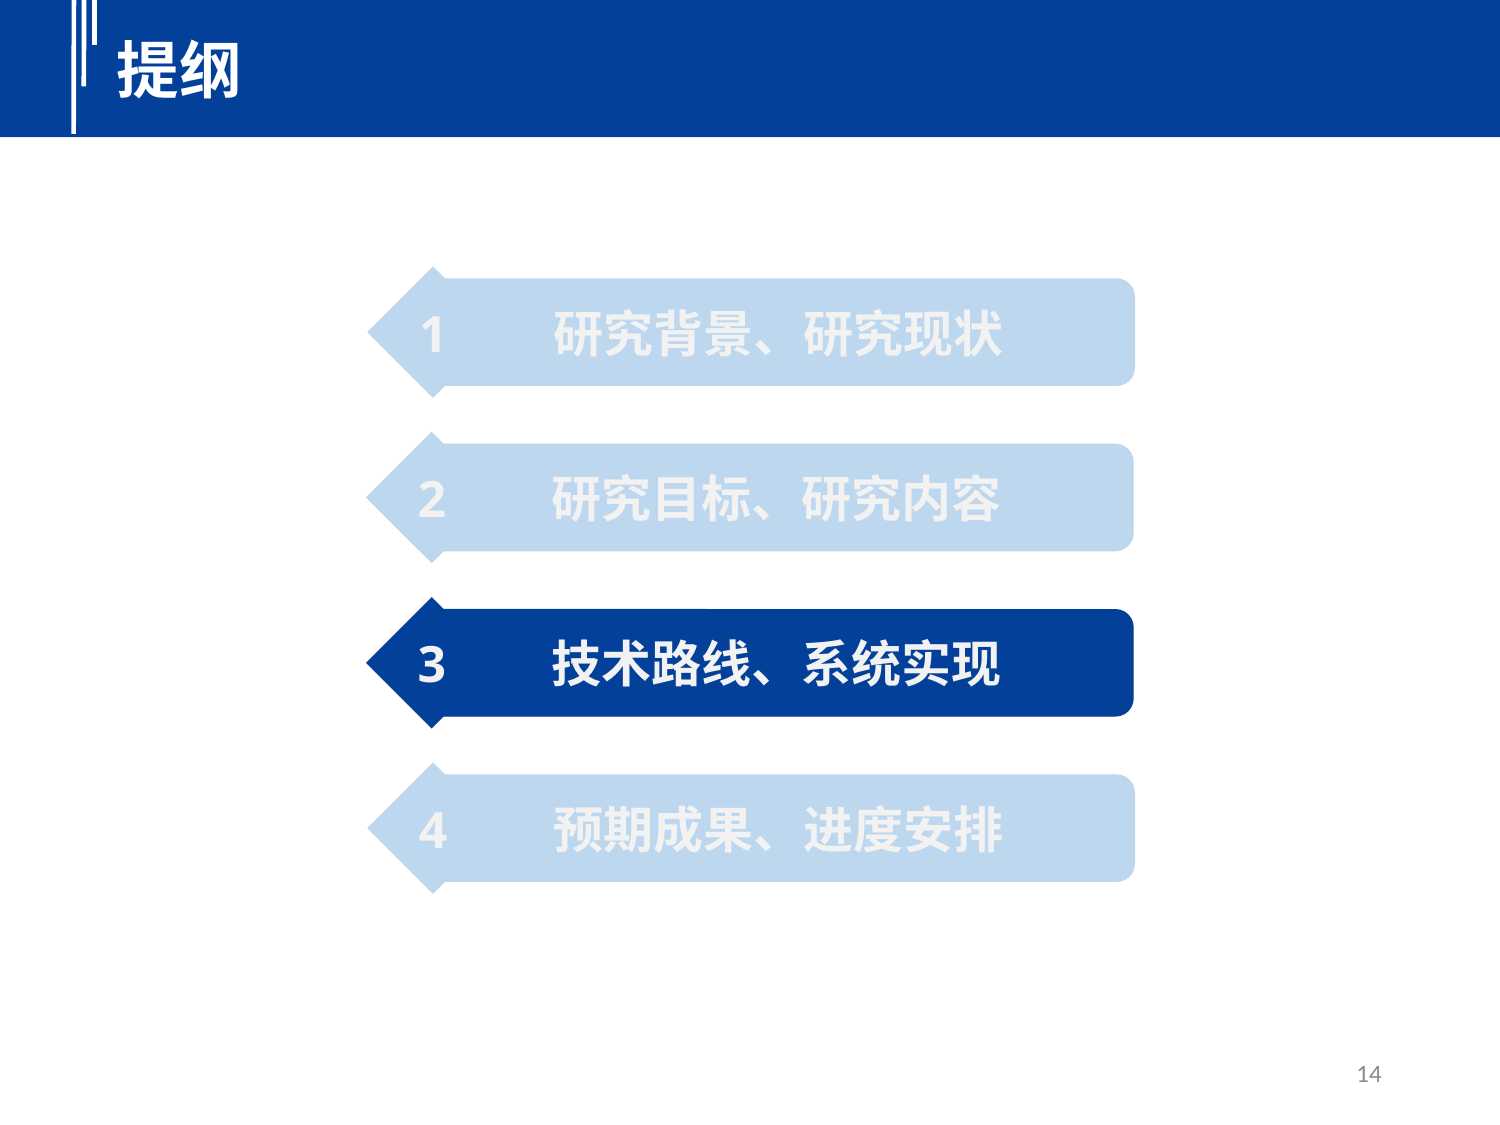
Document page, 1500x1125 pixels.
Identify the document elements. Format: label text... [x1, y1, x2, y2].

text_box 提纲 [102, 23, 1471, 114]
slide_number 14 [1059, 1042, 1397, 1103]
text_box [366, 432, 1134, 563]
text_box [367, 763, 1135, 894]
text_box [366, 597, 1134, 728]
text_box [0, 0, 1500, 138]
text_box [367, 267, 1135, 398]
